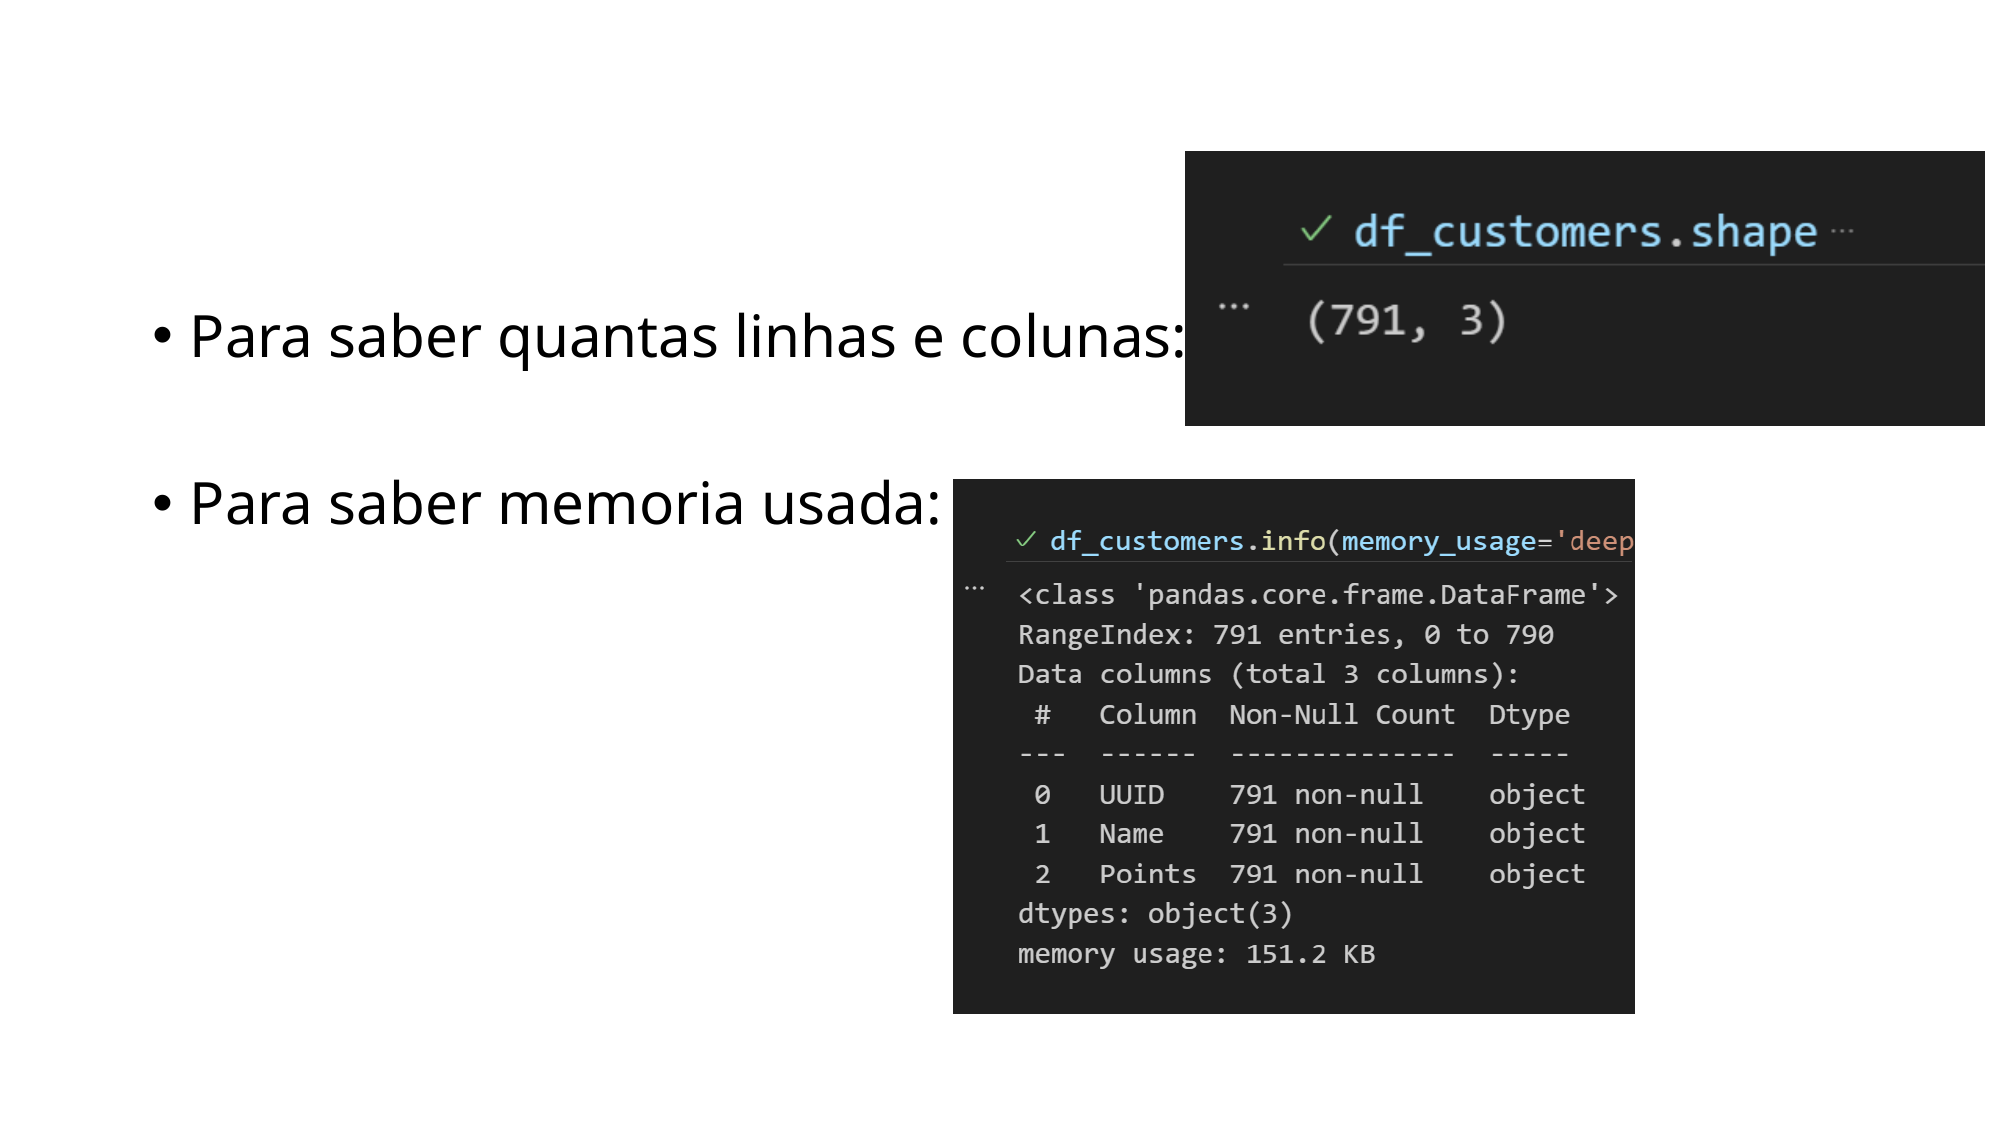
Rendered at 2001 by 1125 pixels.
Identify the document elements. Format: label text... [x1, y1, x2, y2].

list Para saber quantas linhas e colunas: Para saber memoria usada: [137, 299, 1863, 1014]
picture [952, 478, 1635, 1014]
picture [1184, 151, 1985, 426]
